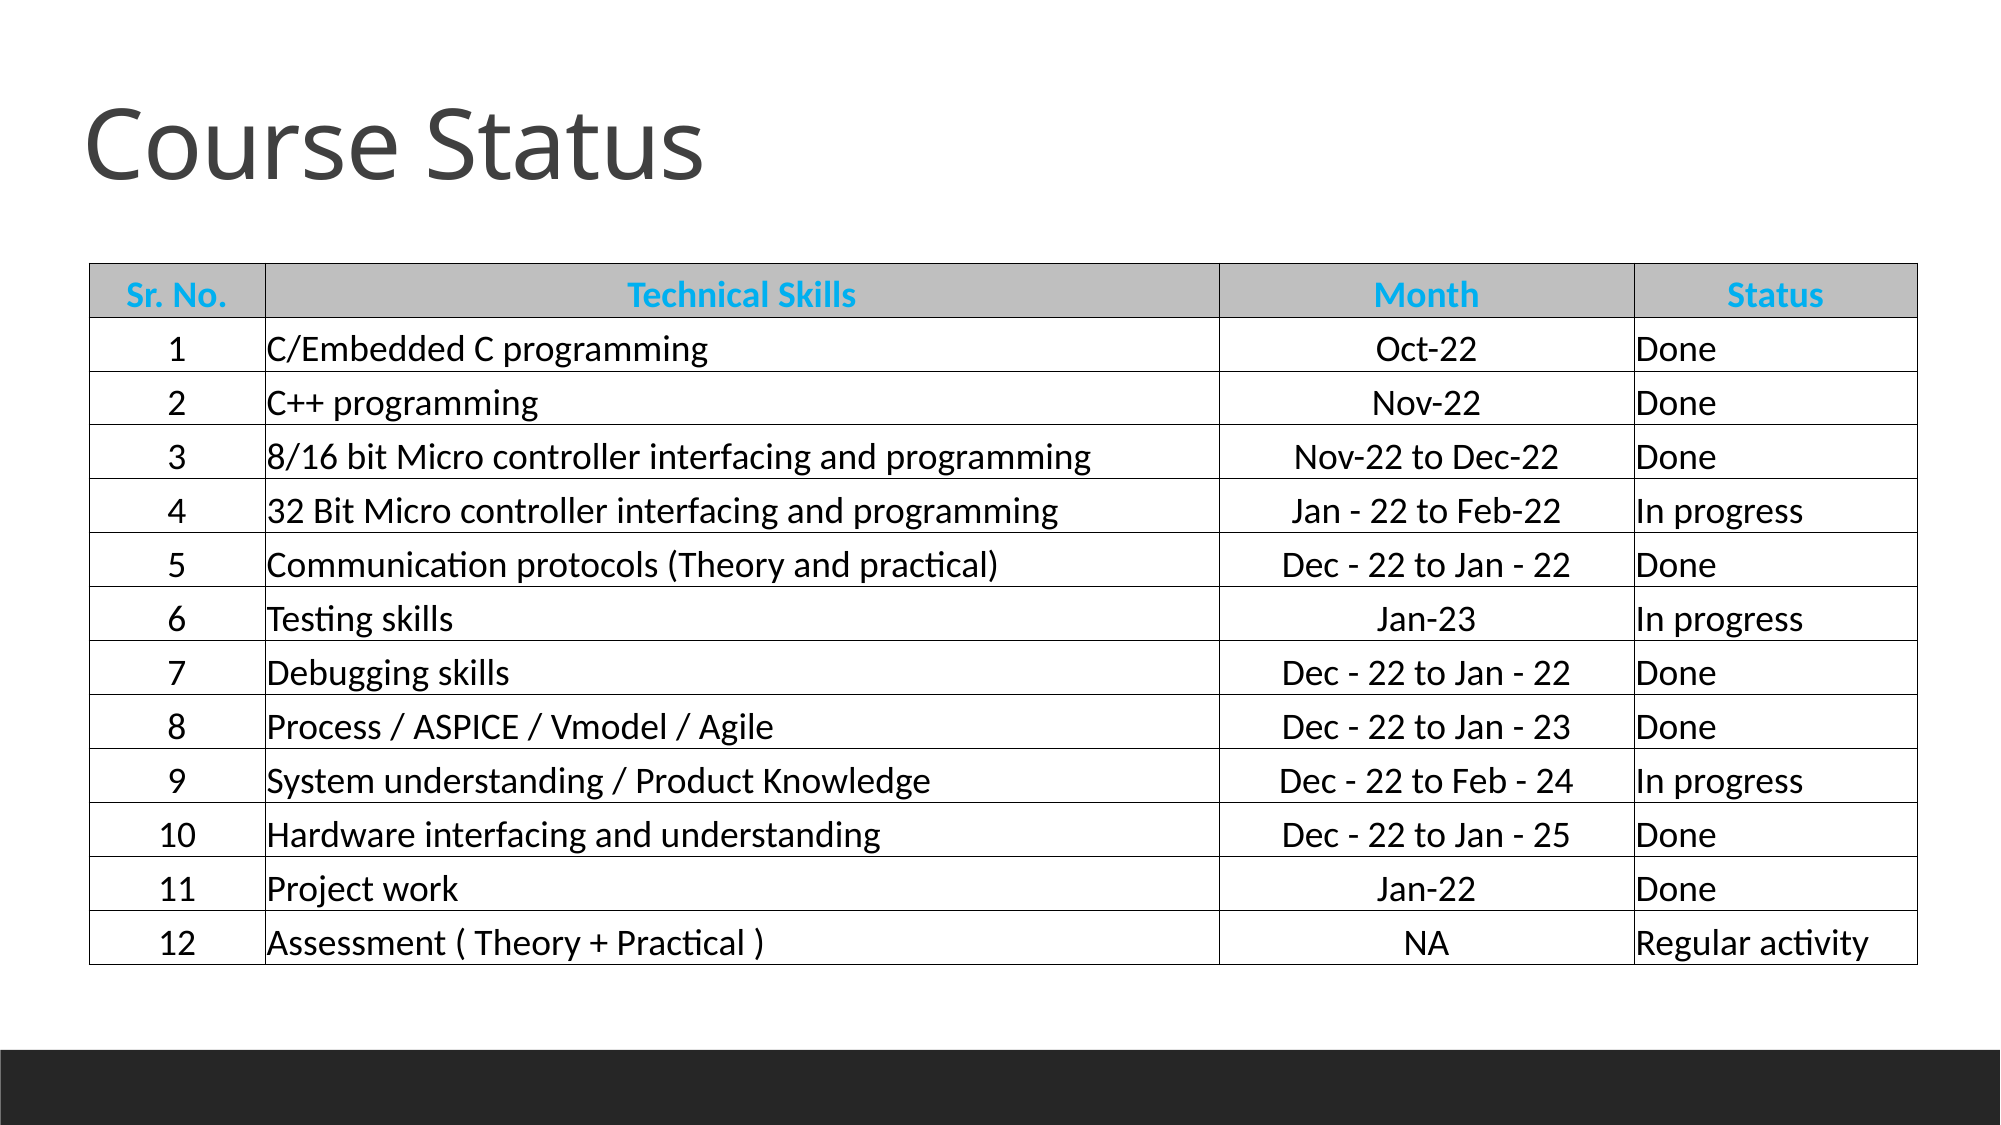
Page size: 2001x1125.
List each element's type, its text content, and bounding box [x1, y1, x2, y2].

table_cell Dec - 22 to Feb - 24 [1220, 749, 1634, 802]
table_cell 7 [90, 641, 265, 694]
table_cell Nov-22 to Dec-22 [1220, 425, 1634, 478]
table_cell Testing skills [266, 587, 1219, 640]
table_cell Oct-22 [1220, 318, 1634, 371]
table_cell 5 [90, 533, 265, 586]
table_header Technical Skills [266, 264, 1219, 317]
table_cell 8 [90, 695, 265, 748]
table_cell Project work [266, 857, 1219, 910]
table_cell Nov-22 [1220, 372, 1634, 424]
table_header Sr. No. [90, 264, 265, 317]
table_cell System understanding / Product Knowledge [266, 749, 1219, 802]
table_cell Done [1635, 695, 1917, 748]
table_cell Dec - 22 to Jan - 22 [1220, 533, 1634, 586]
table_cell Hardware interfacing and understanding [266, 803, 1219, 856]
table_cell 3 [90, 425, 265, 478]
table_cell Dec - 22 to Jan - 22 [1220, 641, 1634, 694]
table_header Month [1220, 264, 1634, 317]
table_cell Jan-23 [1220, 587, 1634, 640]
table_cell Dec - 22 to Jan - 23 [1220, 695, 1634, 748]
table_cell Debugging skills [266, 641, 1219, 694]
table_cell 32 Bit Micro controller interfacing and programming [266, 479, 1219, 532]
table_cell 8/16 bit Micro controller interfacing and programming [266, 425, 1219, 478]
table_cell Jan - 22 to Feb-22 [1220, 479, 1634, 532]
table_cell Assessment ( Theory + Practical ) [266, 911, 1219, 964]
table_cell Process / ASPICE / Vmodel / Agile [266, 695, 1219, 748]
table_cell Done [1635, 372, 1917, 424]
table_cell In progress [1635, 479, 1917, 532]
table_cell Done [1635, 803, 1917, 856]
table_cell Done [1635, 318, 1917, 371]
table_cell 12 [90, 911, 265, 964]
table_cell In progress [1635, 587, 1917, 640]
table_cell 4 [90, 479, 265, 532]
table_cell 2 [90, 372, 265, 424]
table_cell Done [1635, 533, 1917, 586]
table_cell 11 [90, 857, 265, 910]
table_cell Done [1635, 641, 1917, 694]
table_cell In progress [1635, 749, 1917, 802]
table_cell Communication protocols (Theory and practical) [266, 533, 1219, 586]
table_cell Done [1635, 857, 1917, 910]
table_cell 10 [90, 803, 265, 856]
table_cell C/Embedded C programming [266, 318, 1219, 371]
table_cell 9 [90, 749, 265, 802]
title Course Status [67, 47, 1830, 209]
table_cell 6 [90, 587, 265, 640]
table_cell NA [1220, 911, 1634, 964]
table_cell C++ programming [266, 372, 1219, 424]
table_cell Jan-22 [1220, 857, 1634, 910]
table_cell Regular activity [1635, 911, 1917, 964]
table_cell Done [1635, 425, 1917, 478]
table_header Status [1635, 264, 1917, 317]
table_cell 1 [90, 318, 265, 371]
table_cell Dec - 22 to Jan - 25 [1220, 803, 1634, 856]
